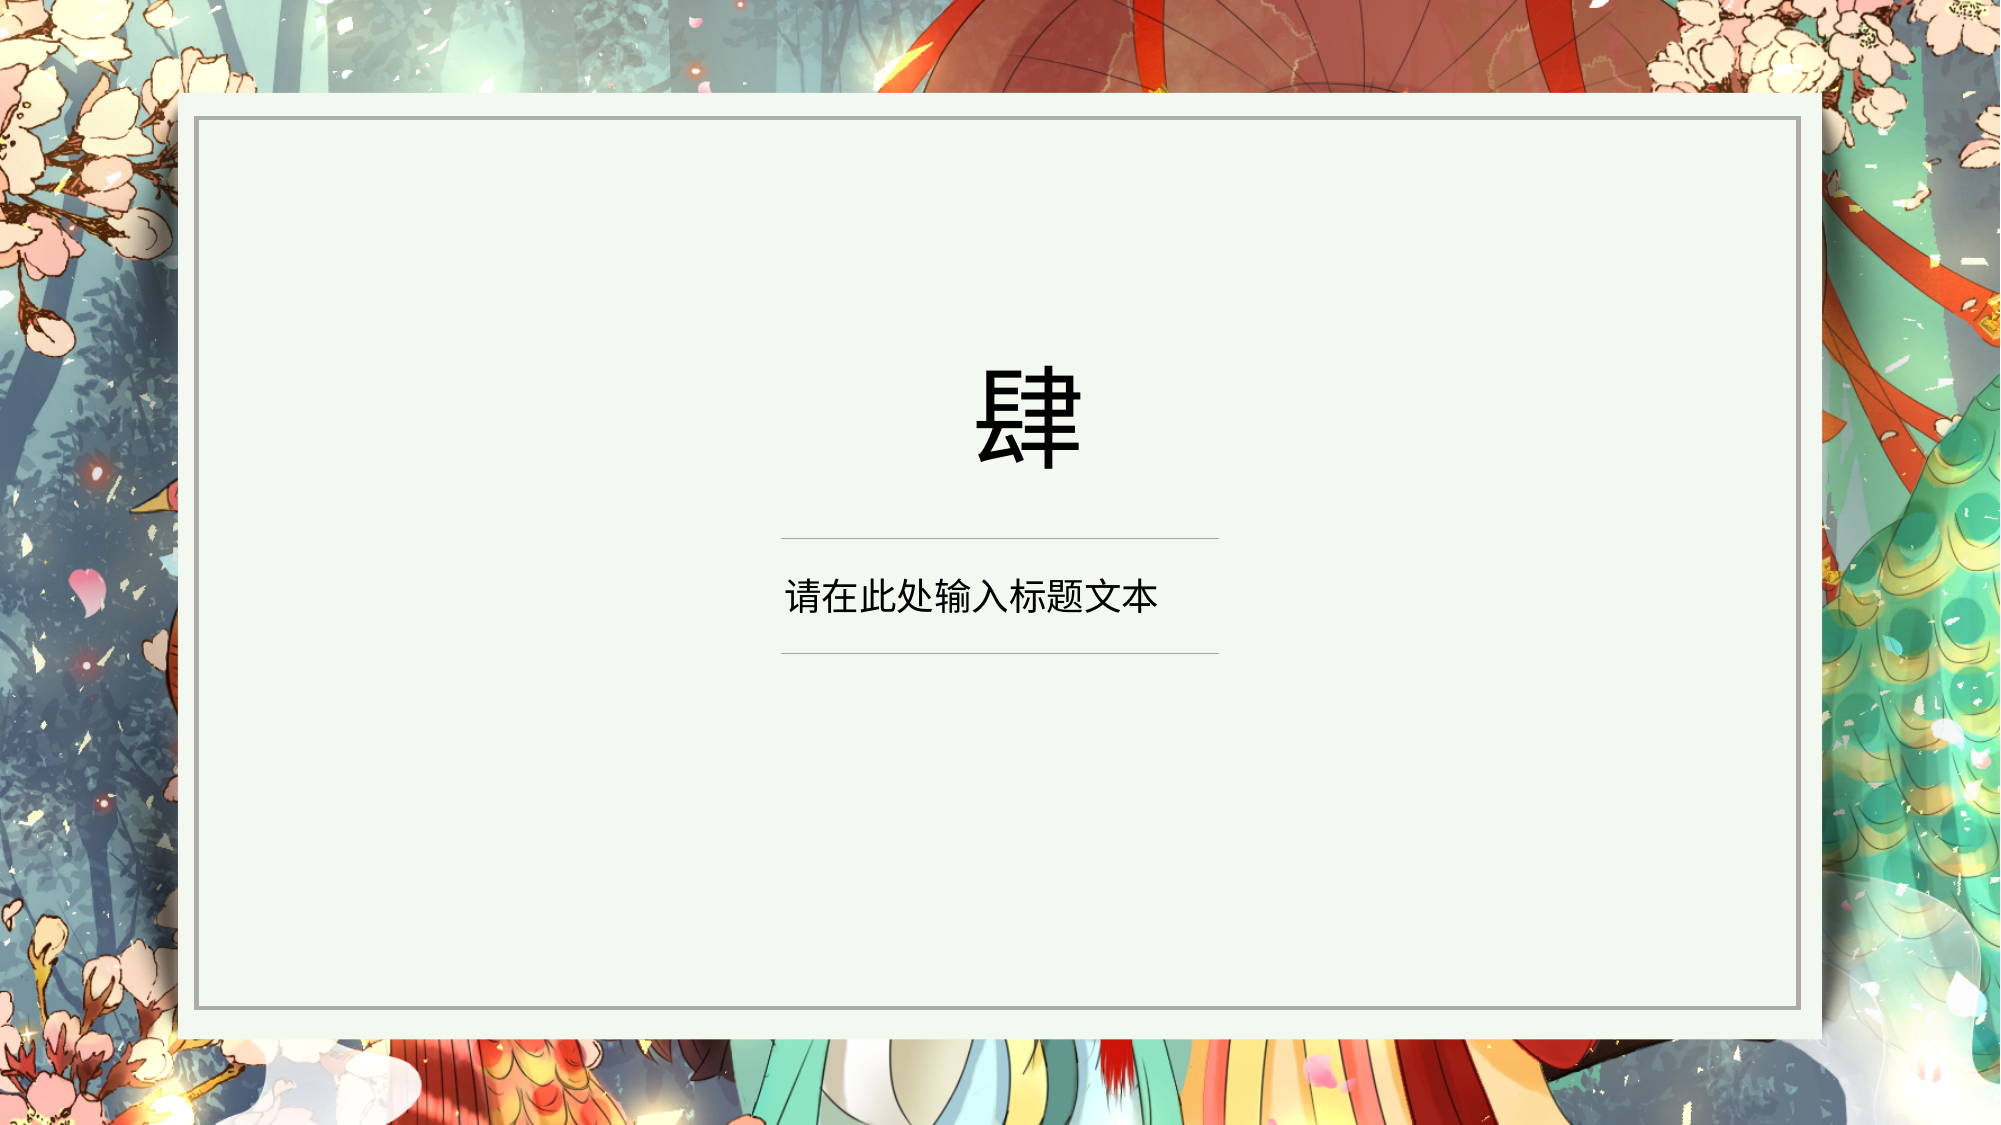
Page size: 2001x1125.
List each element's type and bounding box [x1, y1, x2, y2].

picture [0, 1040, 2000, 1125]
text_box [0, 92, 2000, 1040]
text_box [942, 377, 1058, 815]
picture [0, 0, 2000, 92]
